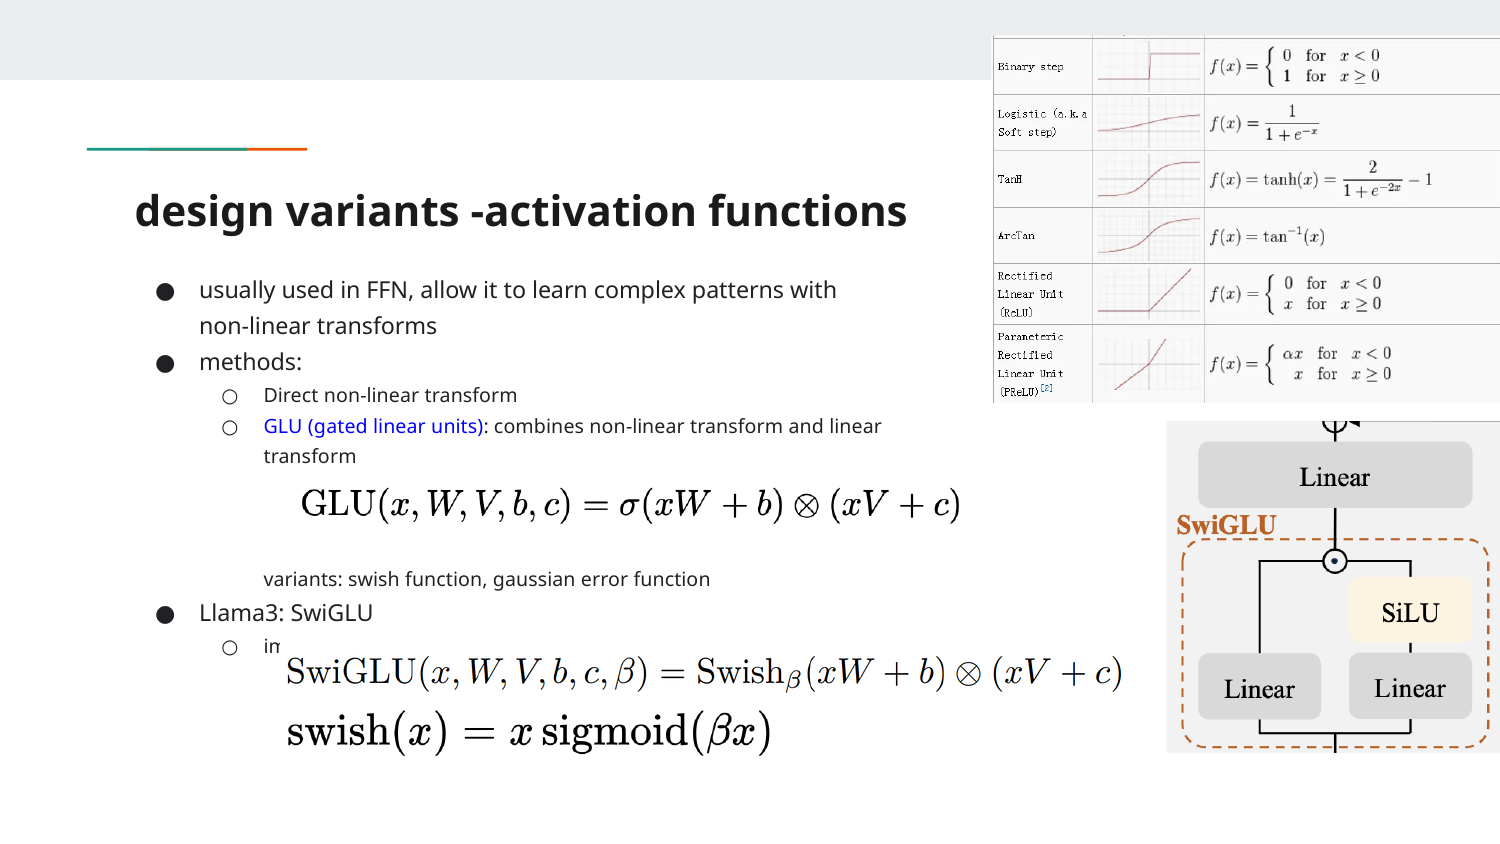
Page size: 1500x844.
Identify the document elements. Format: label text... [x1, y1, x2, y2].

list usually used in FFN, allow it to learn complex patterns with non-linear transforms methods: Direct non-linear transform GLU (gated linear units): combines non-linear transform and linear transform variants: swish function, gaussian error function Llama3: SwiGLU implementations: W, V are learned wights, 𝛃 is pre-defined parameter [119, 254, 1381, 712]
picture [279, 466, 968, 537]
picture [1166, 421, 1500, 753]
picture [991, 35, 1500, 403]
title design variants -activation functions [119, 166, 986, 254]
picture [270, 636, 1142, 772]
